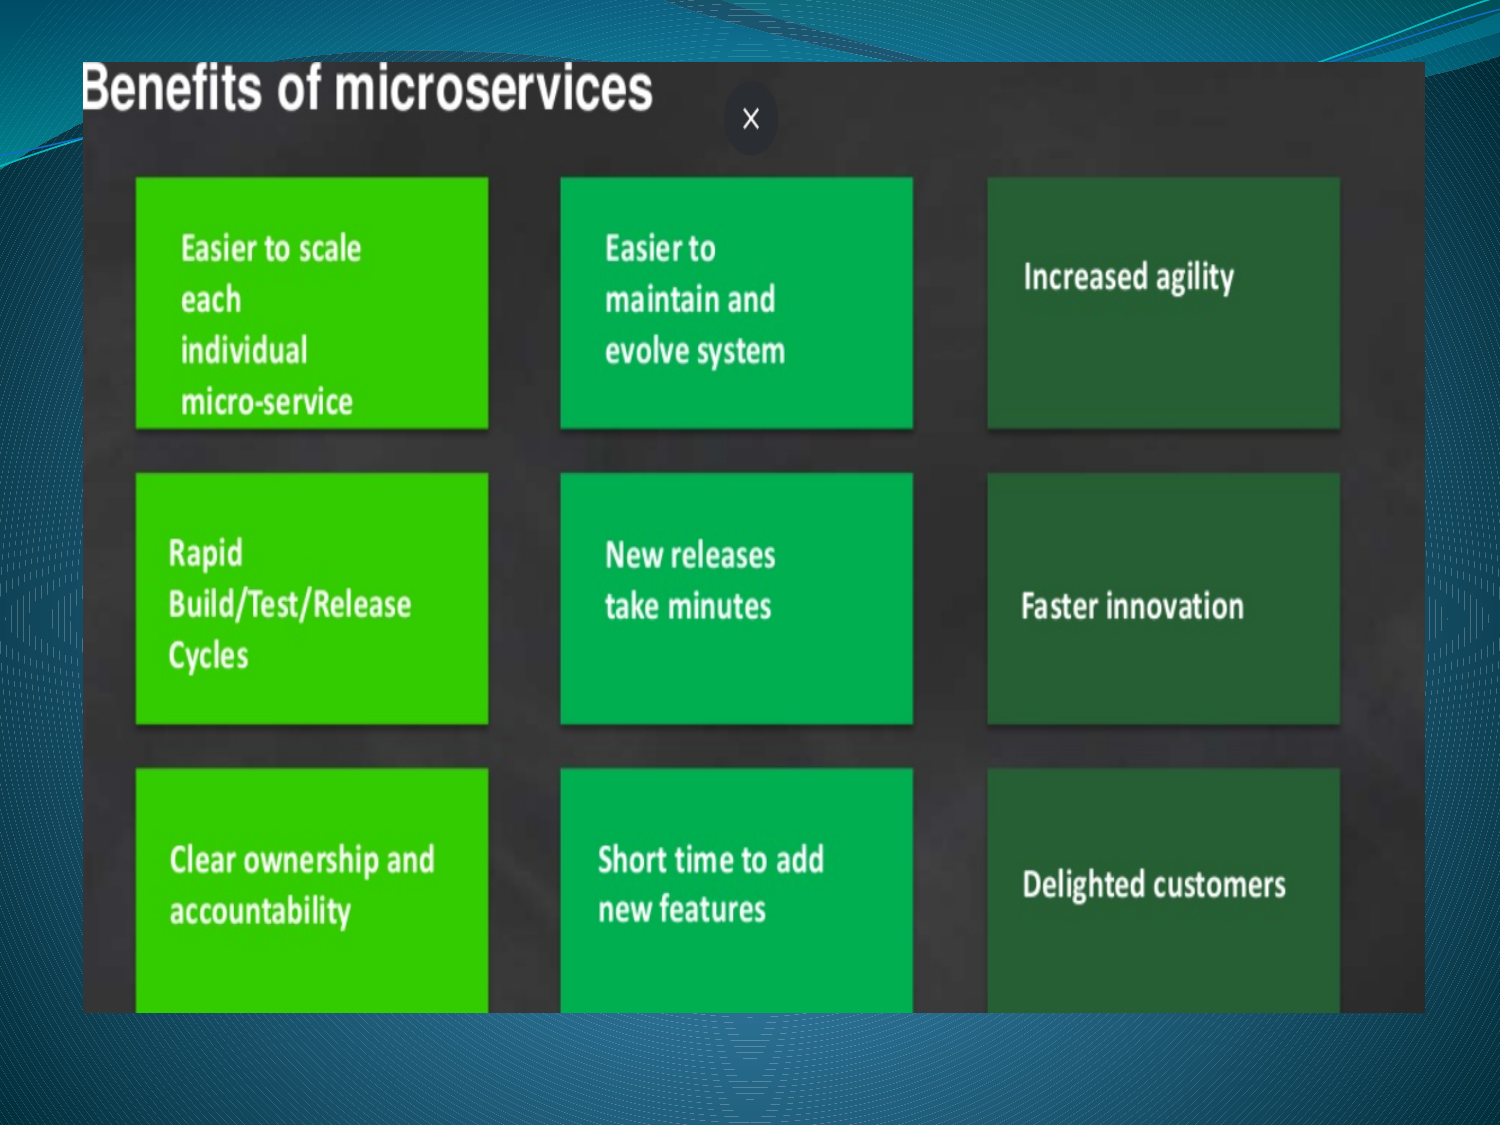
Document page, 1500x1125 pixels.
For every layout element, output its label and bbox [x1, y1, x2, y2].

picture [83, 62, 1426, 1013]
